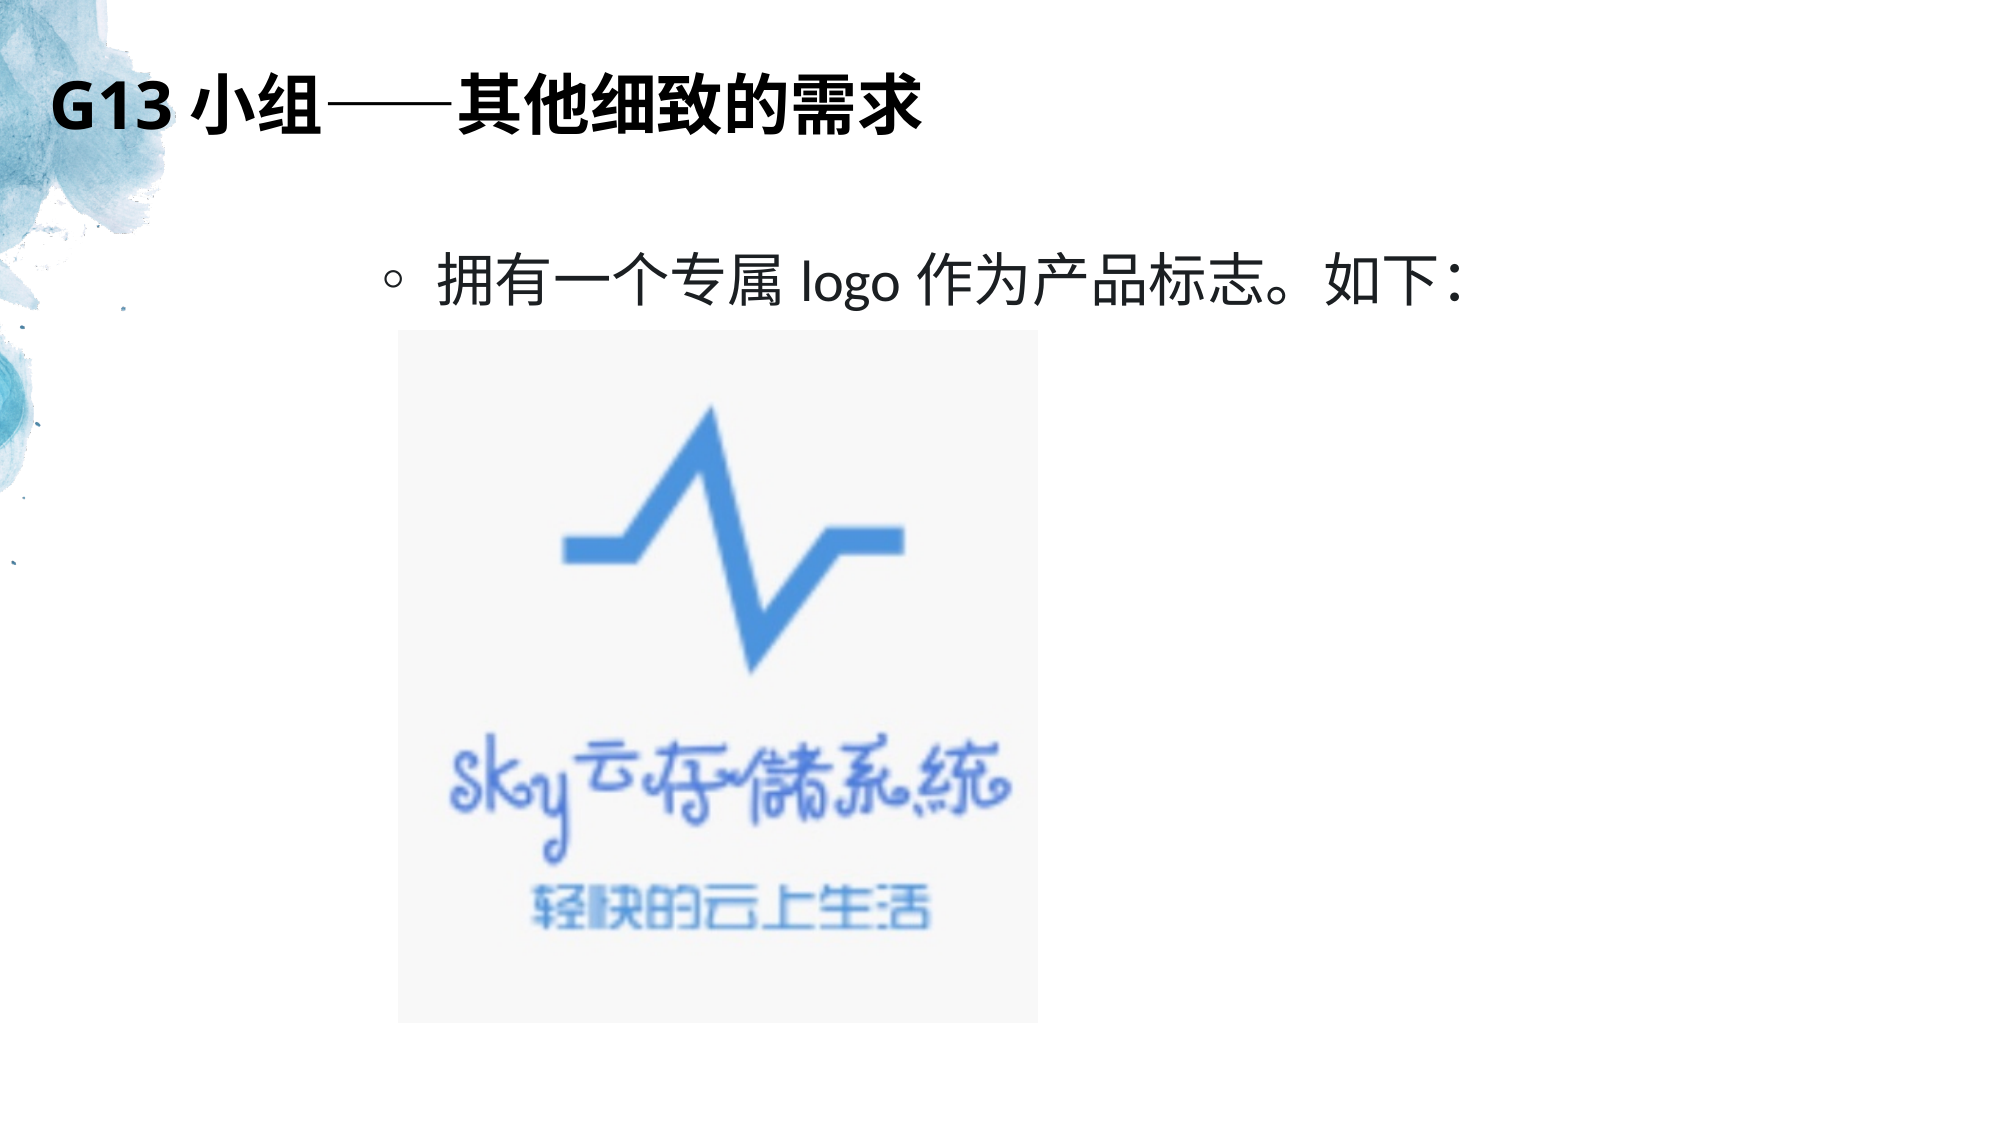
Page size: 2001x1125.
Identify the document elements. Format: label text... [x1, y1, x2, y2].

text_box ◦拥有一个专属logo作为产品标志。如下： [921, 235, 1764, 390]
picture [398, 330, 1038, 1023]
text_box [0, 0, 921, 625]
